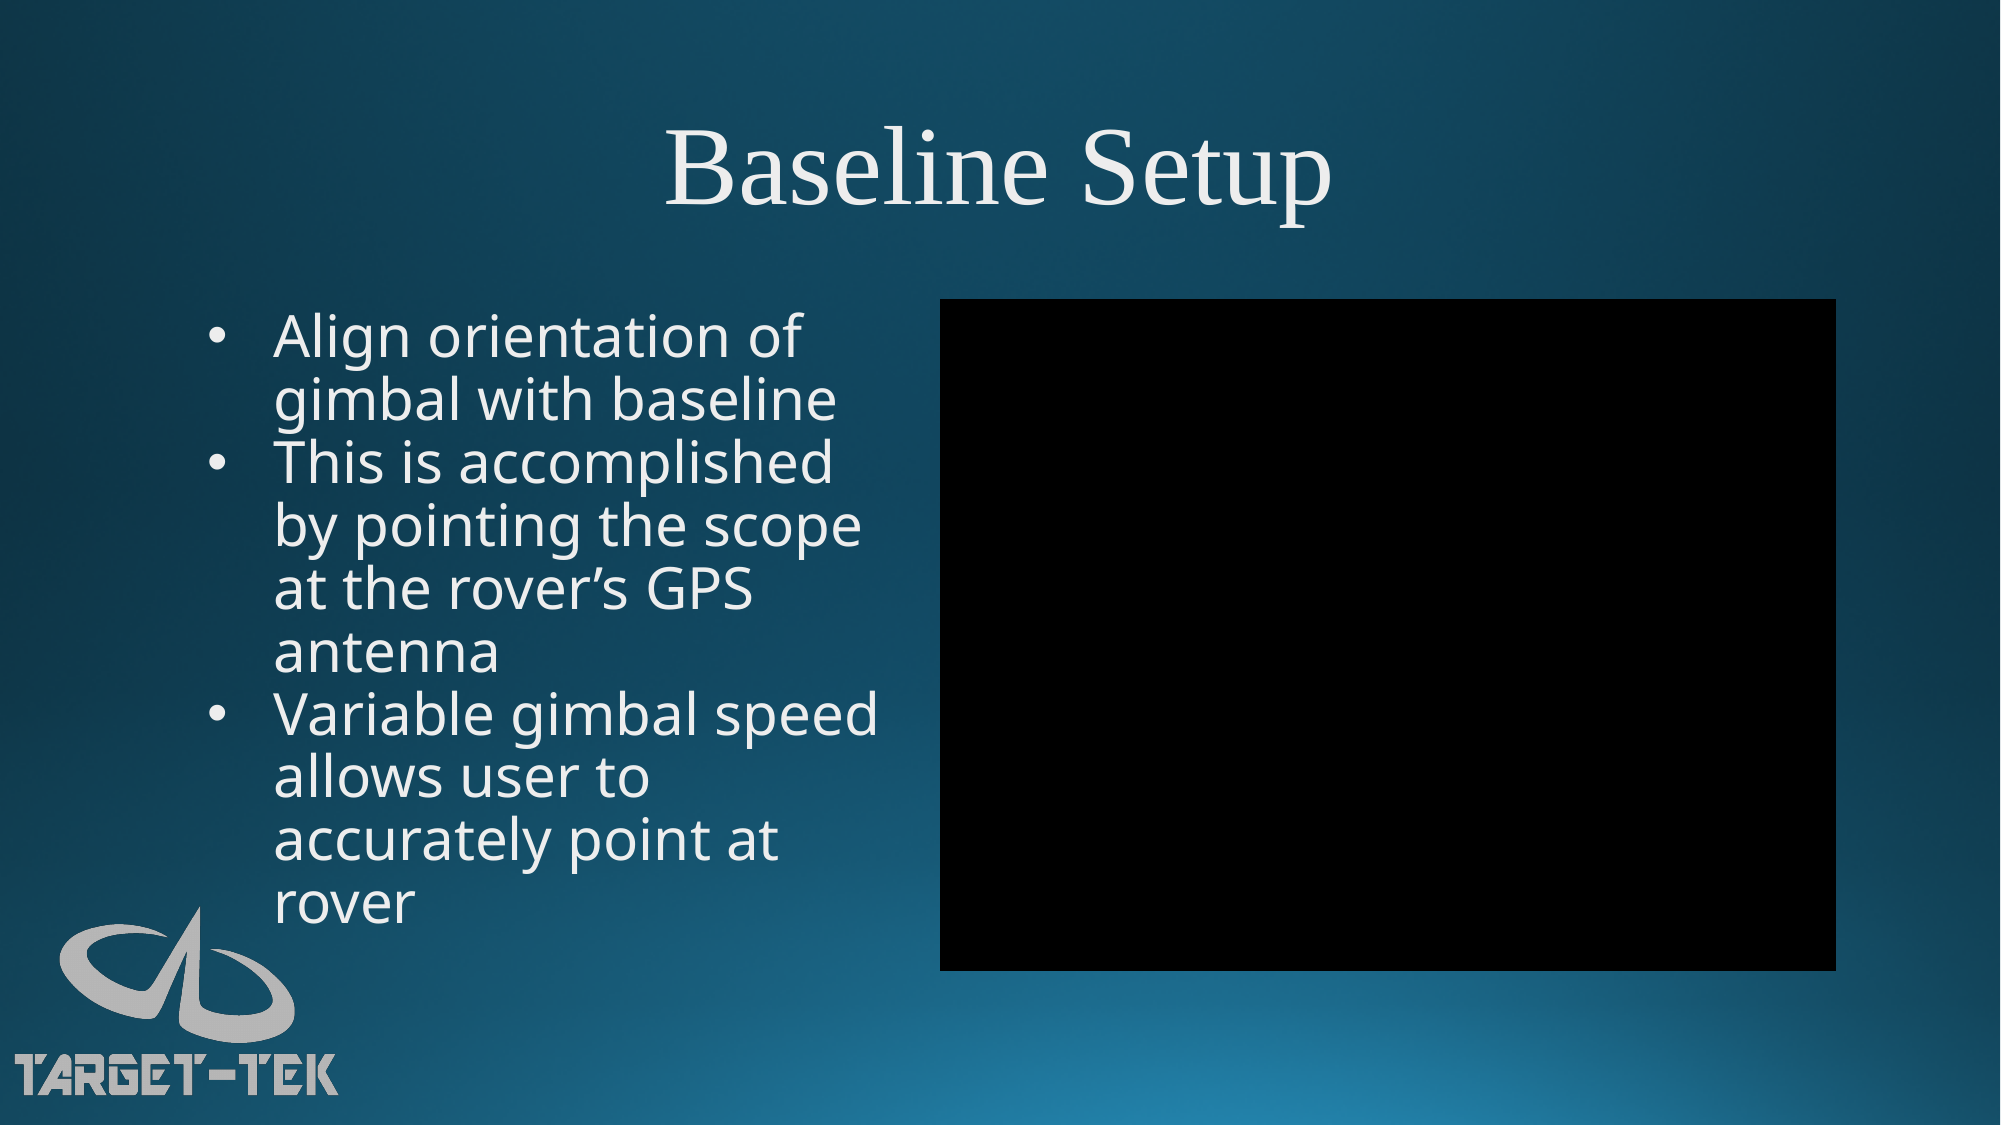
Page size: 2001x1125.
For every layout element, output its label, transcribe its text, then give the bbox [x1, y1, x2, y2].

title Baseline Setup [137, 59, 1863, 278]
picture [0, 0, 2001, 1125]
list Align orientation of gimbal with baseline This is accomplished by pointing the scope at the rover’s GPS antenna Variable gimbal speed allows user to accurately point at rover [183, 299, 924, 992]
